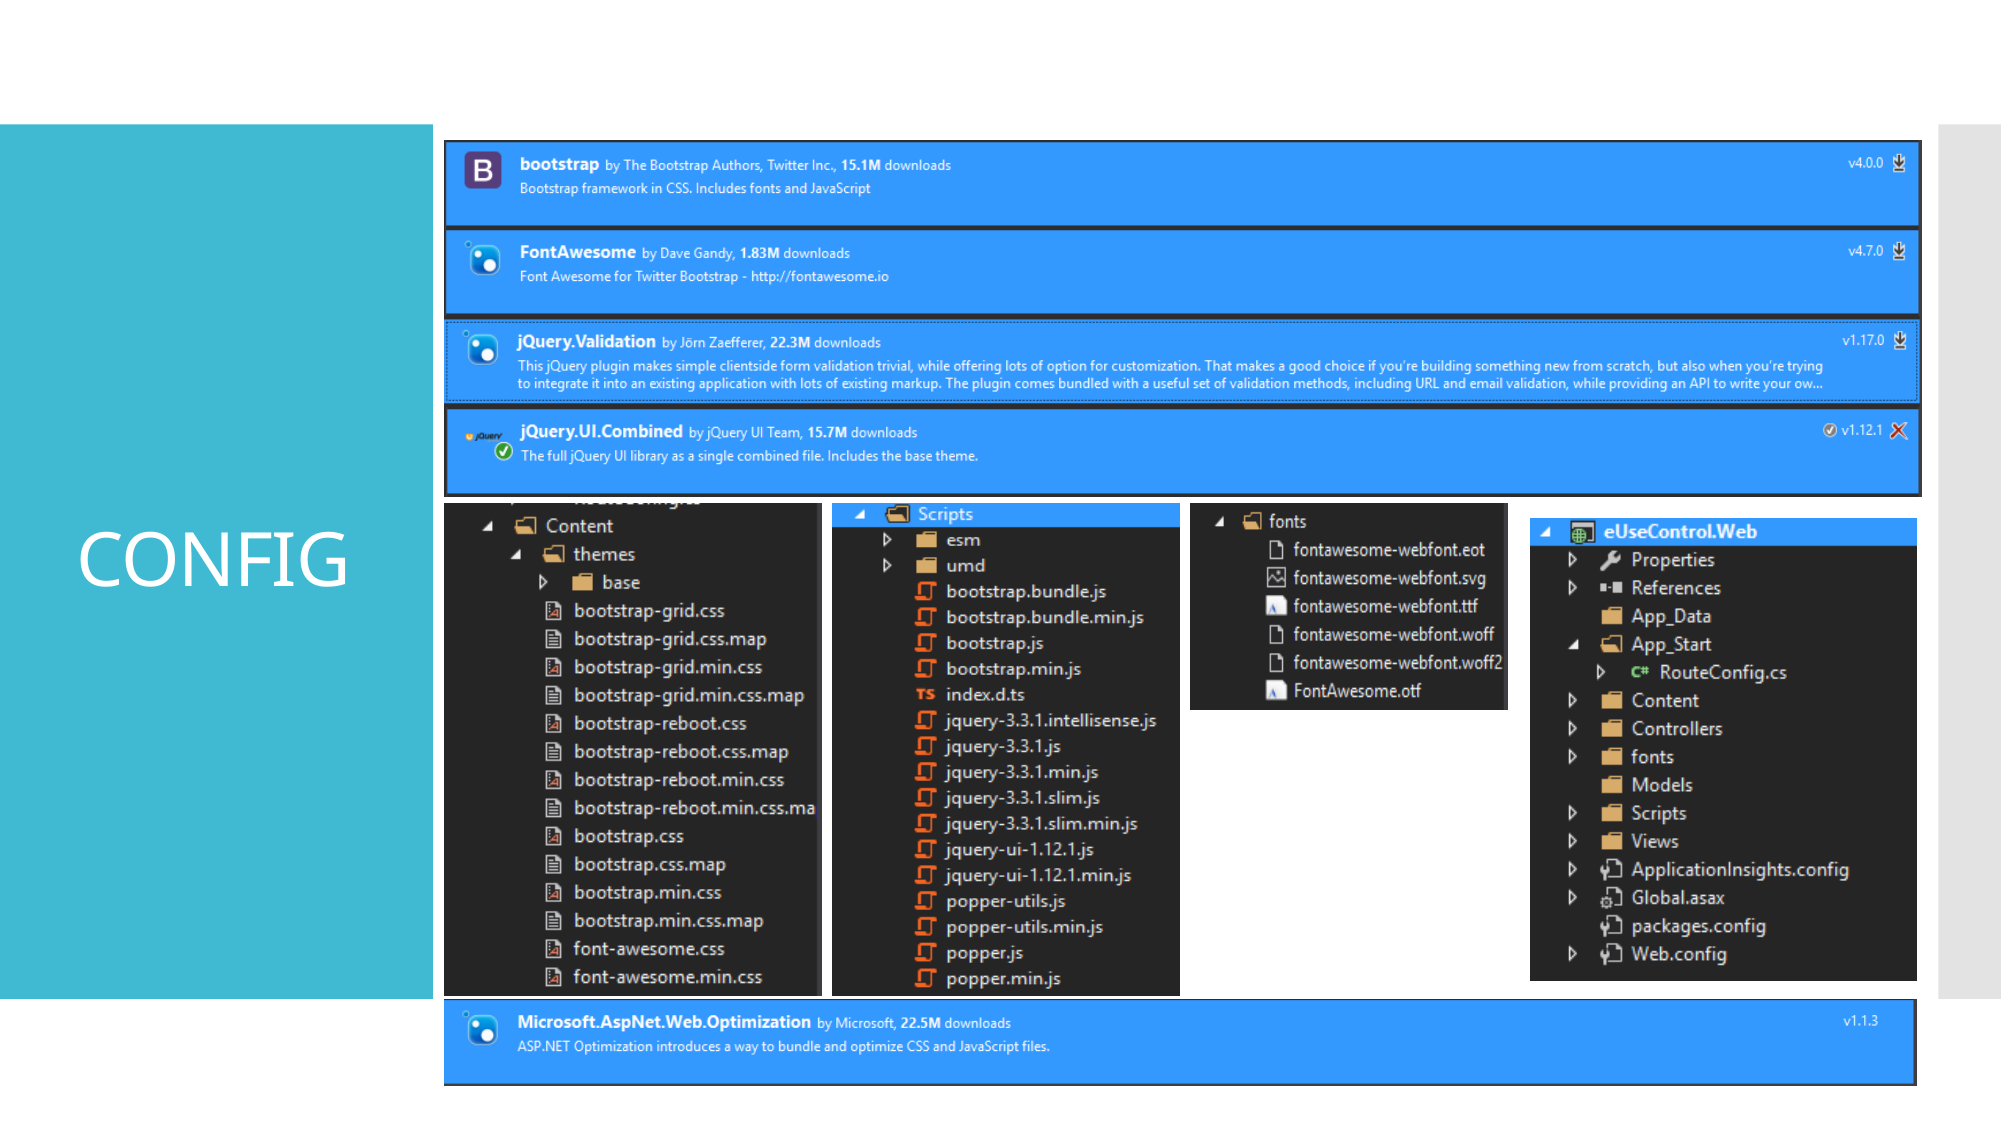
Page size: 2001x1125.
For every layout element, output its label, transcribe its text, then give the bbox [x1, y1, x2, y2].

picture [831, 503, 1180, 996]
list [444, 139, 1922, 228]
picture [1530, 518, 1917, 982]
picture [444, 999, 1917, 1086]
picture [444, 503, 822, 996]
picture [1189, 503, 1509, 710]
picture [444, 228, 1922, 497]
title CONFIG [41, 184, 386, 940]
